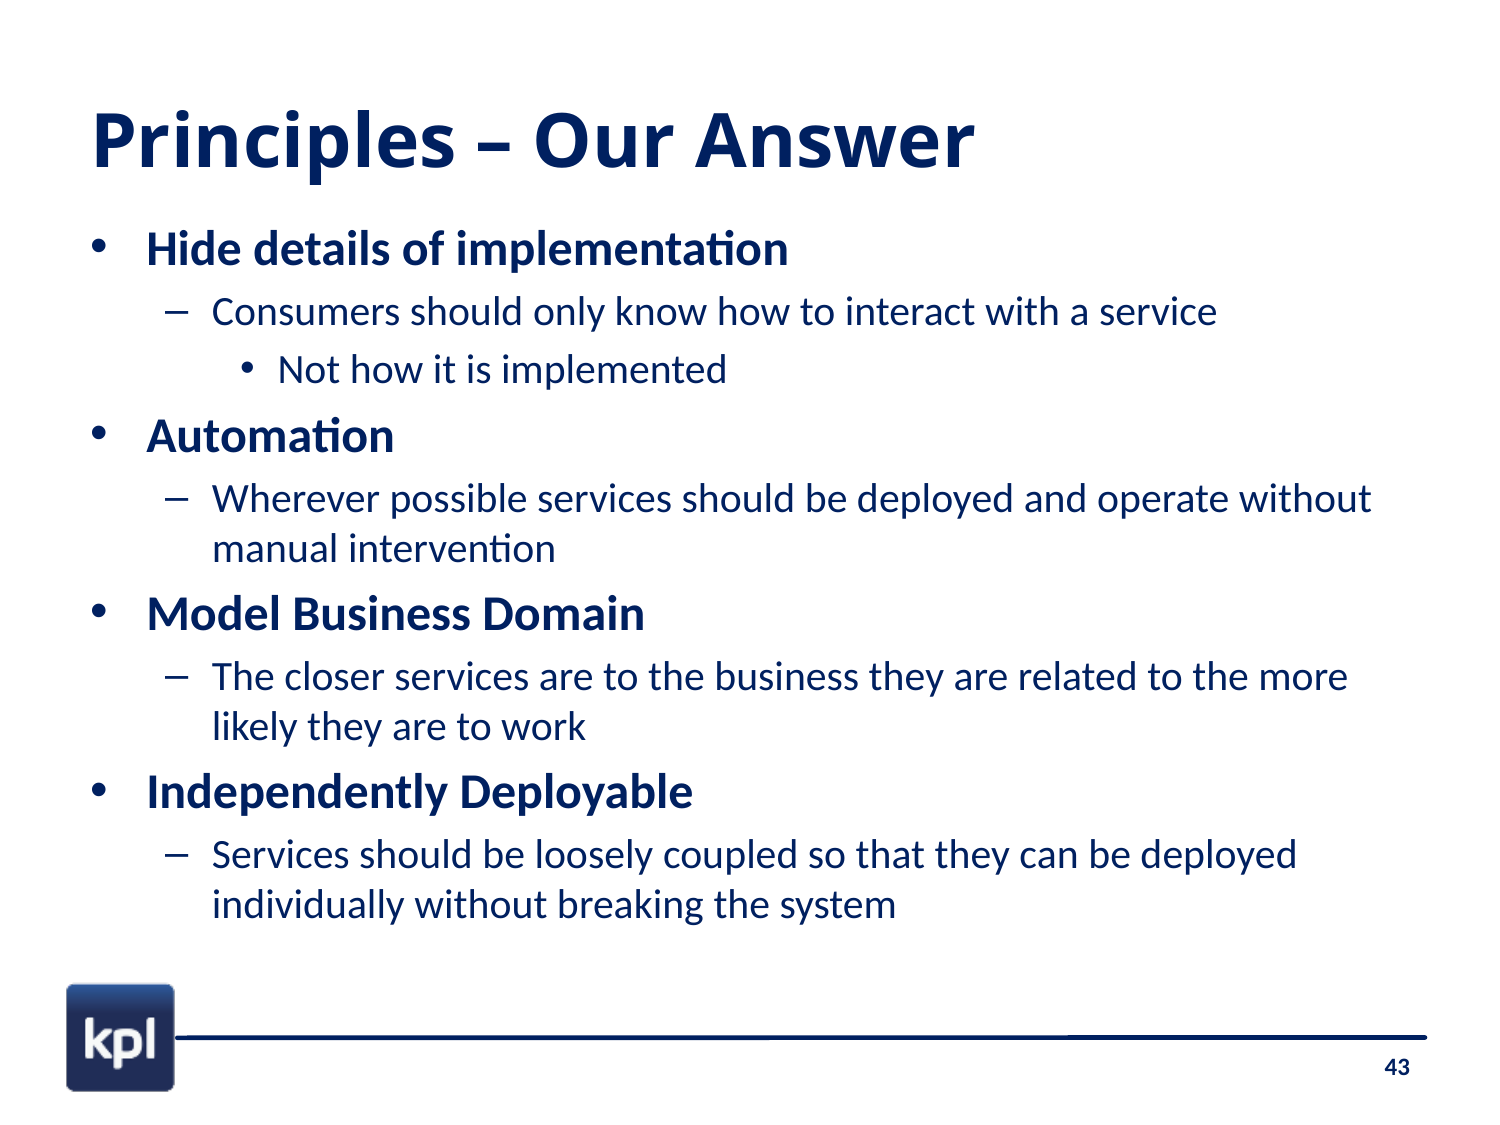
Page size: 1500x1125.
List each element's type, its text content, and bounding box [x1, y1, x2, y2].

list Hide details of implementation Consumers should only know how to interact with a service Not how it is implemented Automation Wherever possible services should be deployed and operate without manual intervention Model Business Domain The closer services are to the business they are related to the more likely they are to work Independently Deployable Services should be loosely coupled so that they can be deployed individually without breaking the system [75, 208, 1425, 1013]
slide_number 43 [987, 1042, 1425, 1103]
title Principles – Our Answer [75, 43, 1436, 233]
picture [62, 980, 178, 1095]
